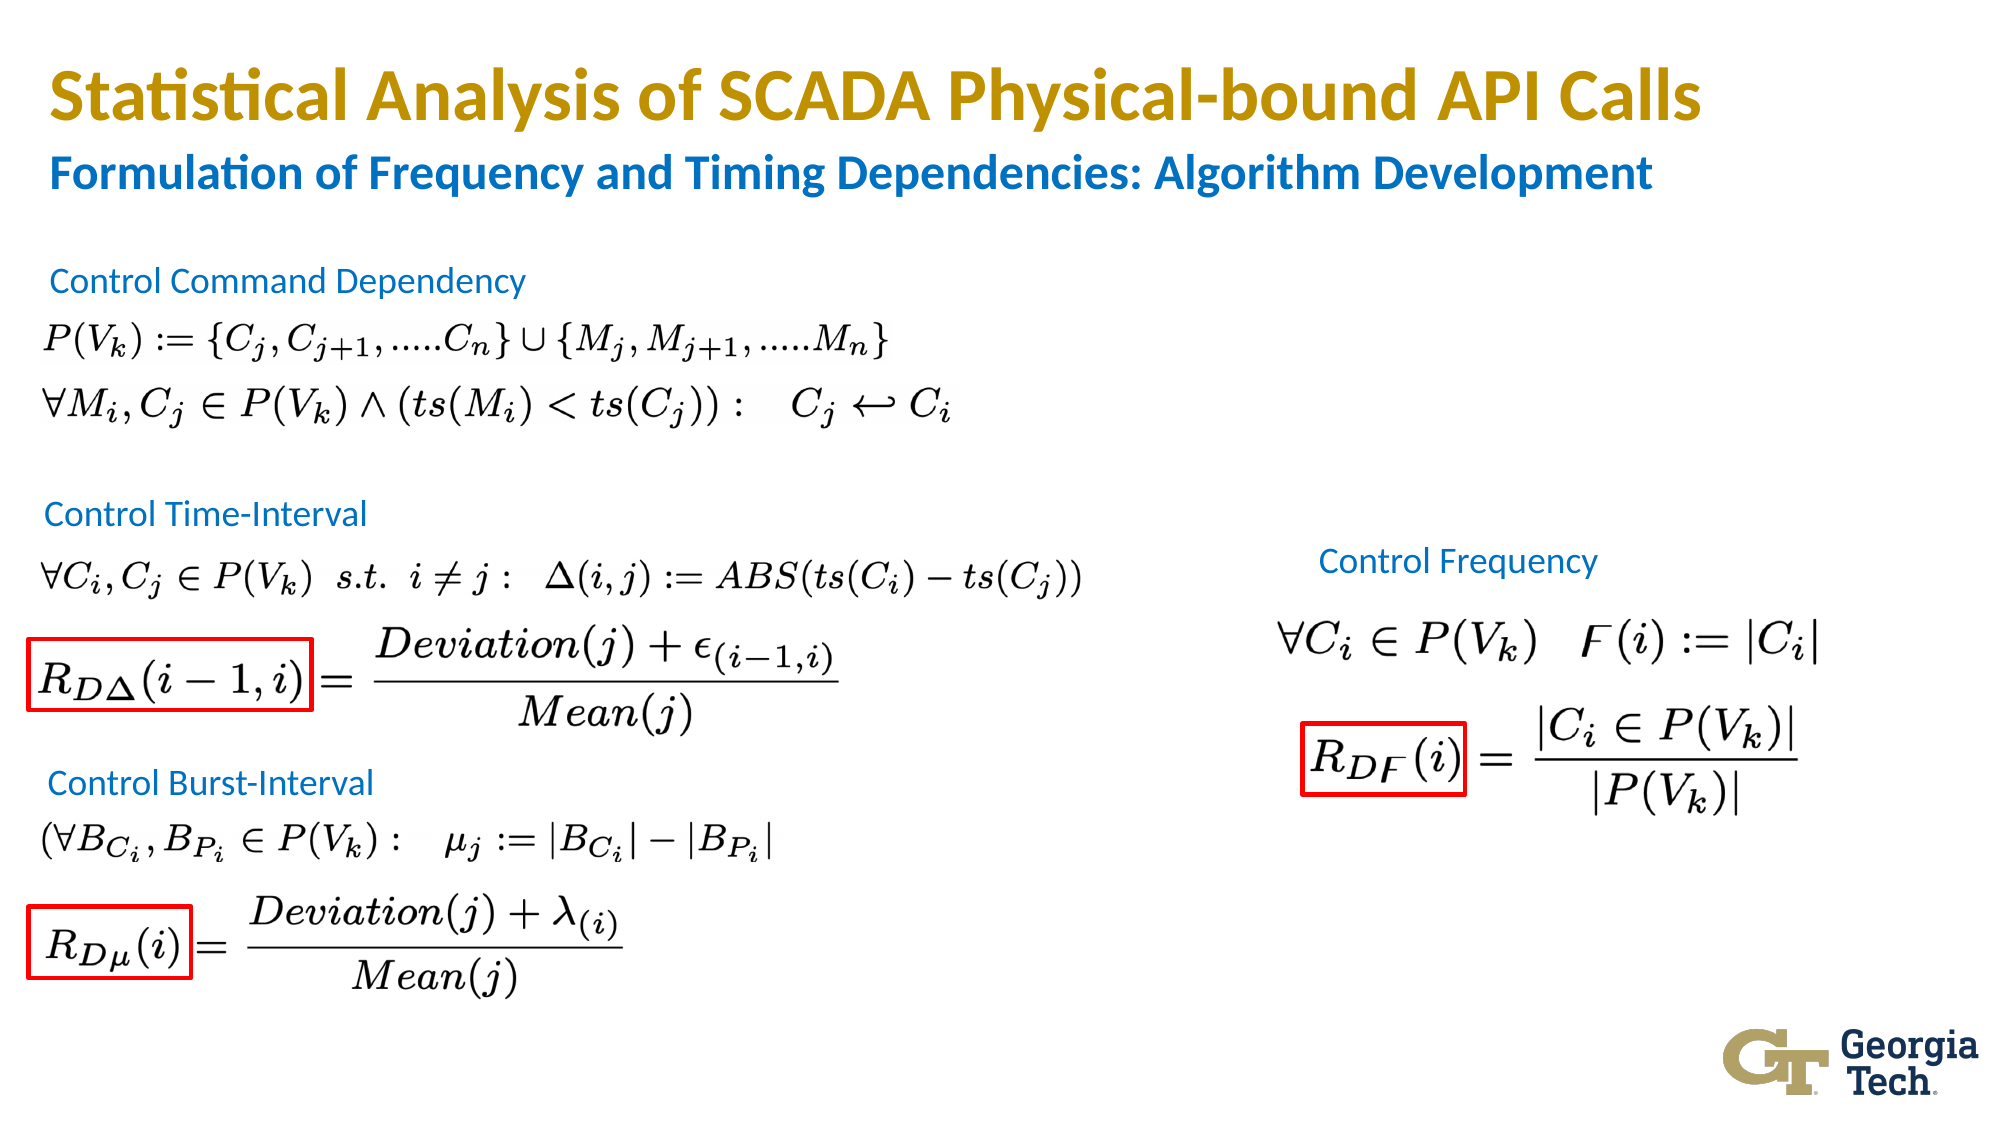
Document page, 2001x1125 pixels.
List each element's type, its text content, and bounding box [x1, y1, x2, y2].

text_box [28, 639, 32, 711]
picture [37, 557, 1082, 604]
text_box Control Time-Interval [29, 468, 537, 560]
picture [32, 615, 845, 738]
title Statistical Analysis of SCADA Physical-bound API Calls [34, 0, 1743, 109]
picture [40, 889, 626, 1002]
picture [1303, 697, 1803, 822]
picture [1270, 612, 1825, 668]
picture [40, 318, 892, 365]
picture [38, 816, 798, 862]
text_box Control Command Dependency [34, 235, 714, 328]
text_box [28, 906, 40, 978]
picture [40, 382, 959, 429]
text_box Control Burst-Interval [32, 738, 532, 830]
picture [1701, 1009, 2000, 1115]
text_box Control Frequency [1303, 515, 1753, 608]
text_box Formulation of Frequency and Timing Dependencies: Algorithm Development [34, 109, 1803, 238]
